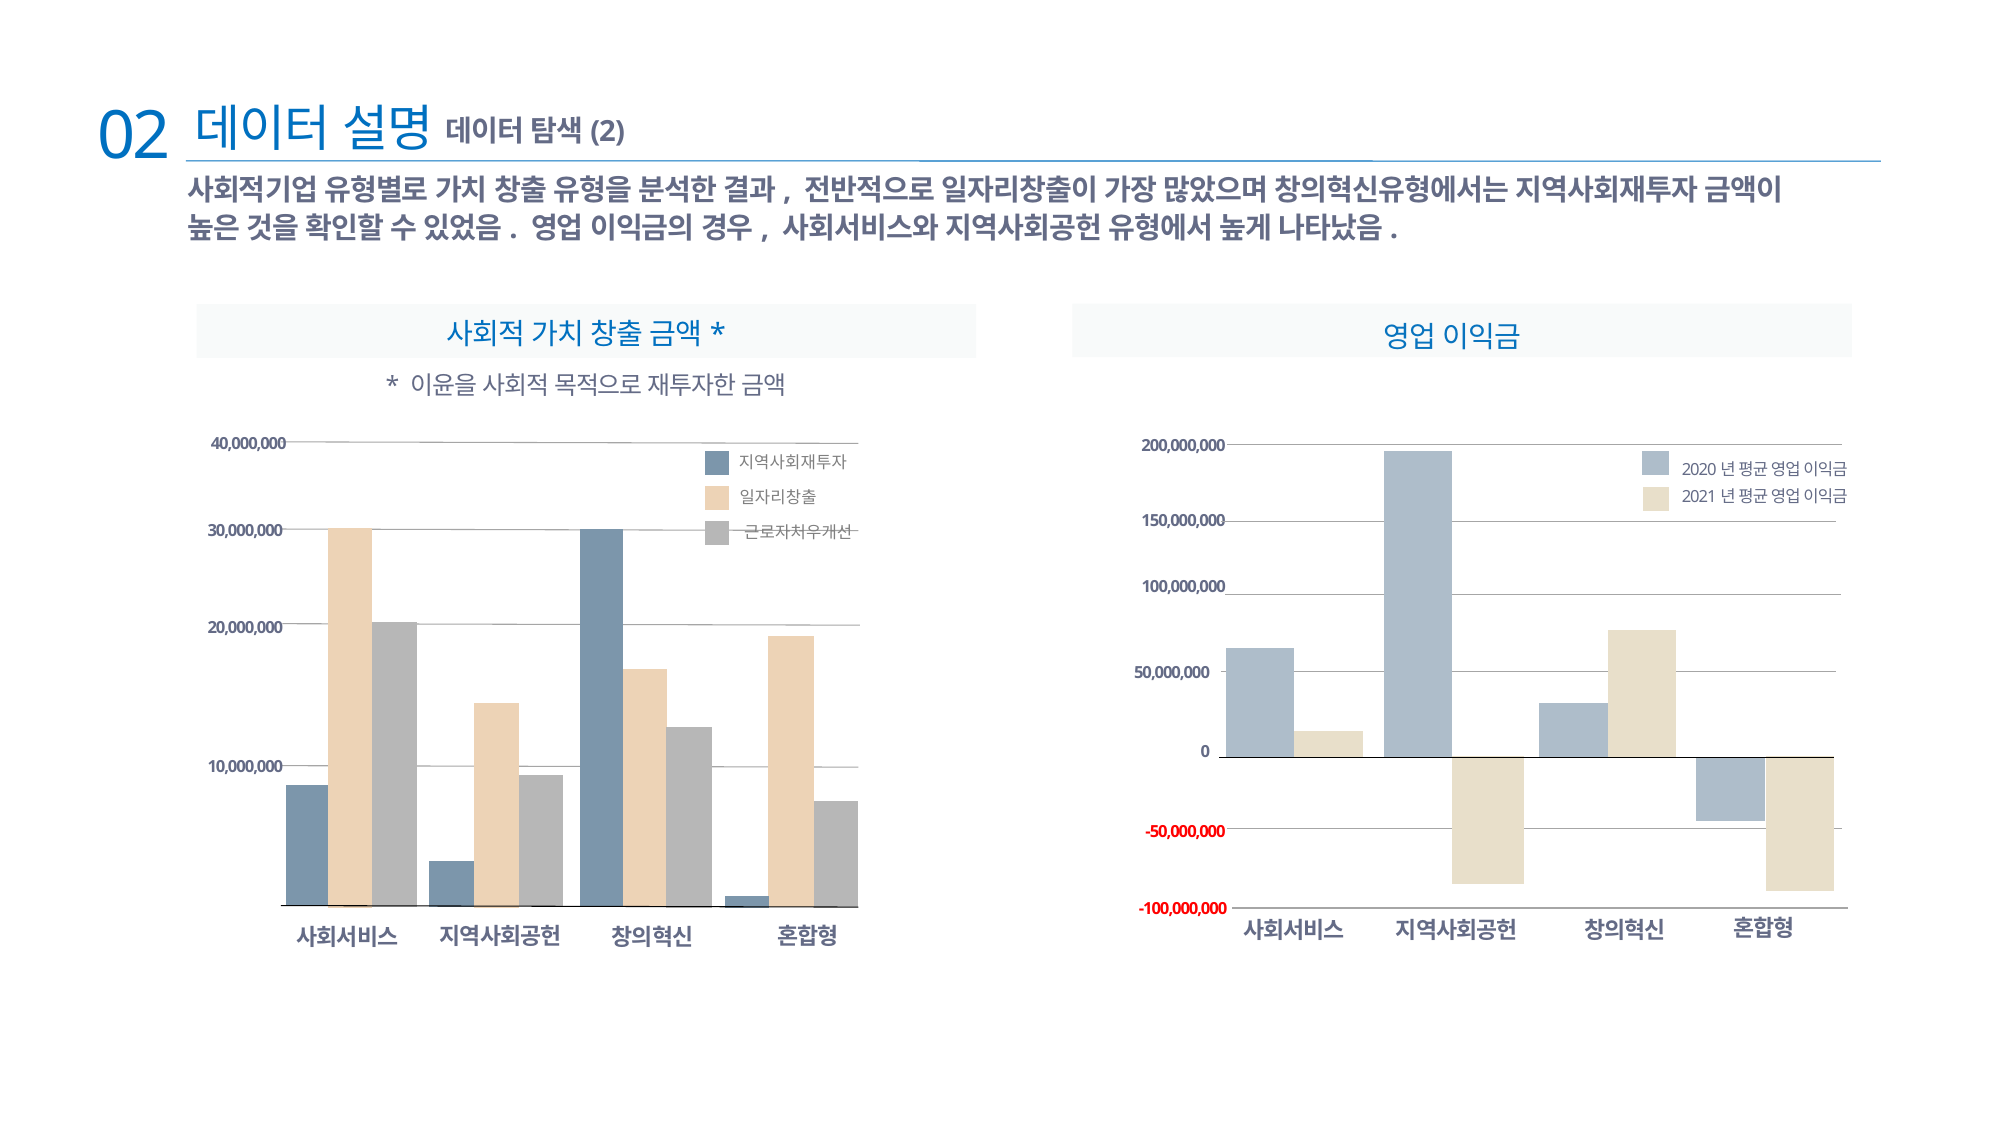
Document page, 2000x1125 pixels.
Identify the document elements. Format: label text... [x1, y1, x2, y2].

text_box 02 [97, 84, 172, 173]
text_box 데이터 탐색(2) [445, 101, 626, 148]
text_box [705, 444, 871, 550]
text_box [1643, 451, 1964, 511]
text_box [177, 425, 888, 959]
text_box 사회적기업 유형별로 가치 창출 유형을 분석한 결과, 전반적으로 일자리창출이 가장 많았으며 창의혁신유형에서는 지역사회재투자 금액이 높은 것을 확인할 수 있었음. 영업 이익금의 경우, 사회서비스와 지역사회공헌 유형에서 높게 나타났음. [187, 167, 1902, 245]
text_box 사회적 가치 창출 금액* [446, 312, 726, 351]
text_box * 이윤을 사회적 목적으로 재투자한 금액 [245, 366, 927, 400]
text_box [196, 303, 977, 359]
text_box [1108, 427, 1851, 951]
text_box 데이터 설명 [194, 90, 434, 156]
text_box [1071, 303, 1853, 358]
